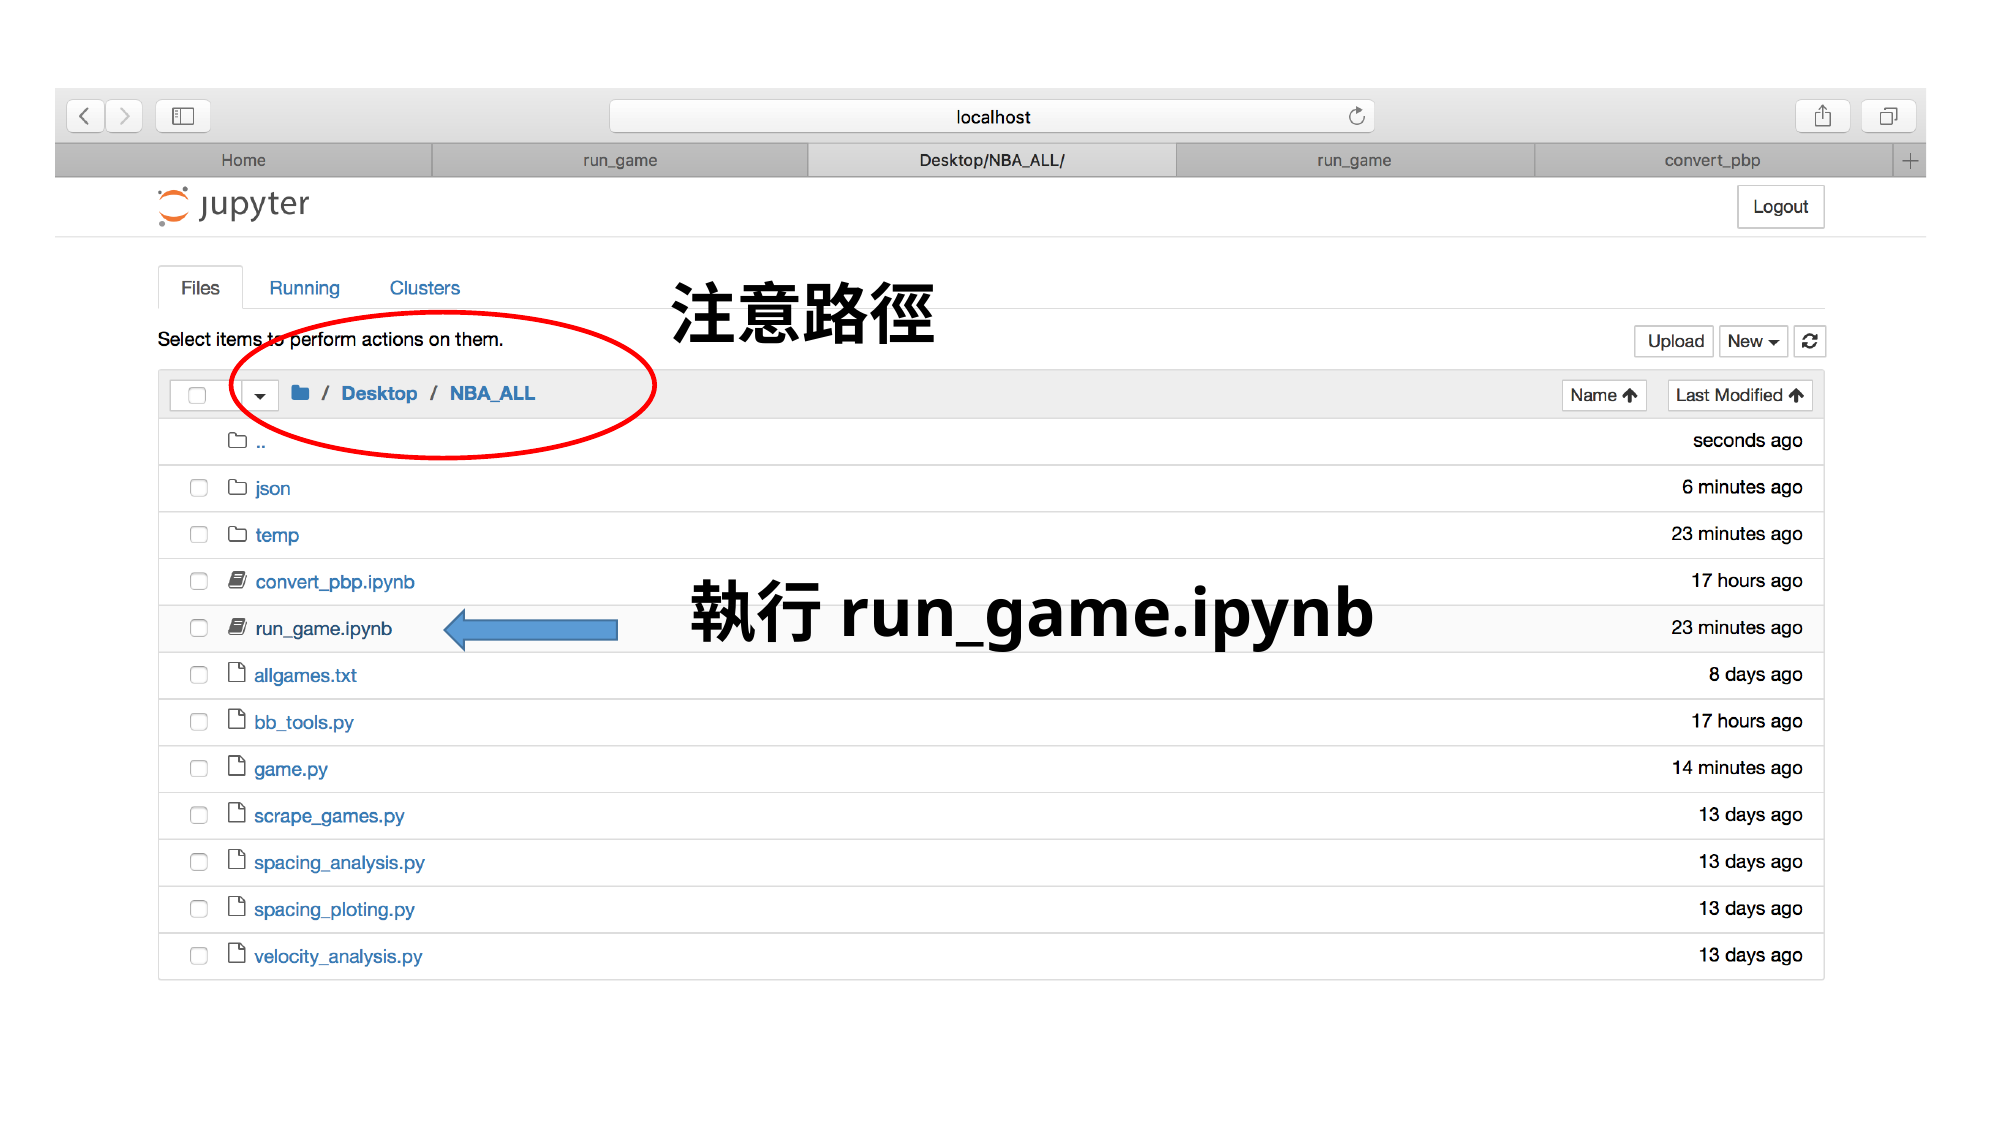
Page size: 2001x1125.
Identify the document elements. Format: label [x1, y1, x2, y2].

picture [54, 88, 1927, 1017]
